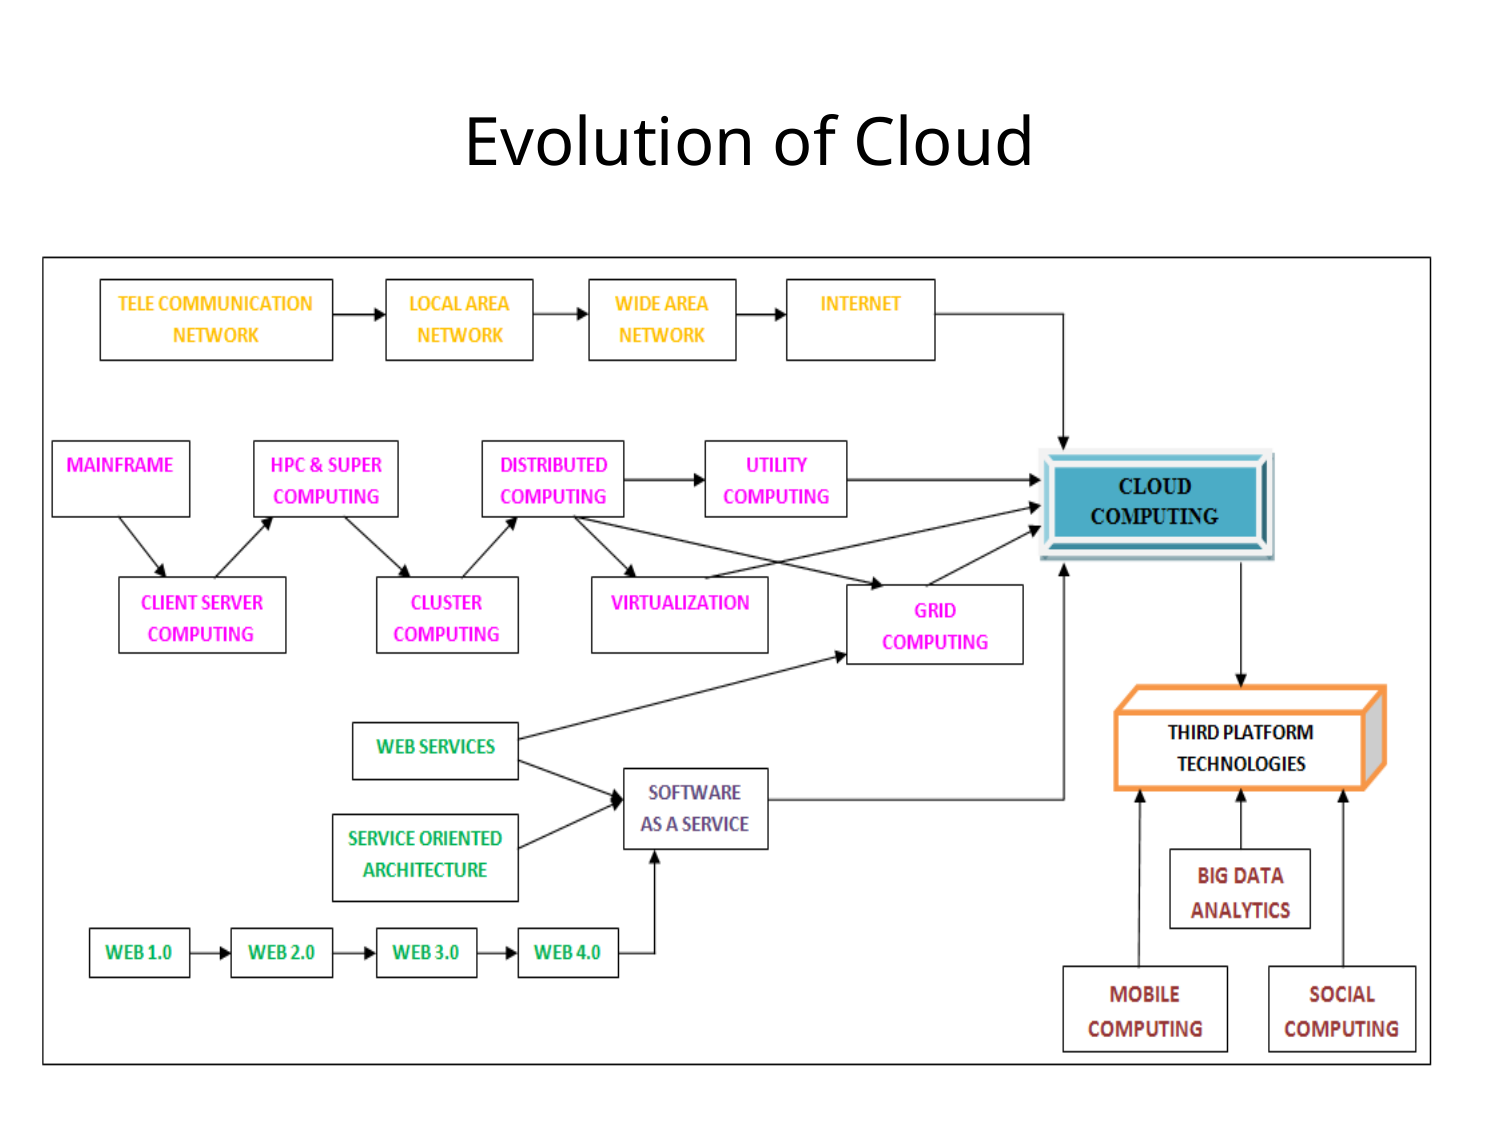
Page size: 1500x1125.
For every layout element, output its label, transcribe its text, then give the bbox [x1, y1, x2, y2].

title Evolution of Cloud [75, 45, 1425, 233]
picture [37, 249, 1438, 1076]
